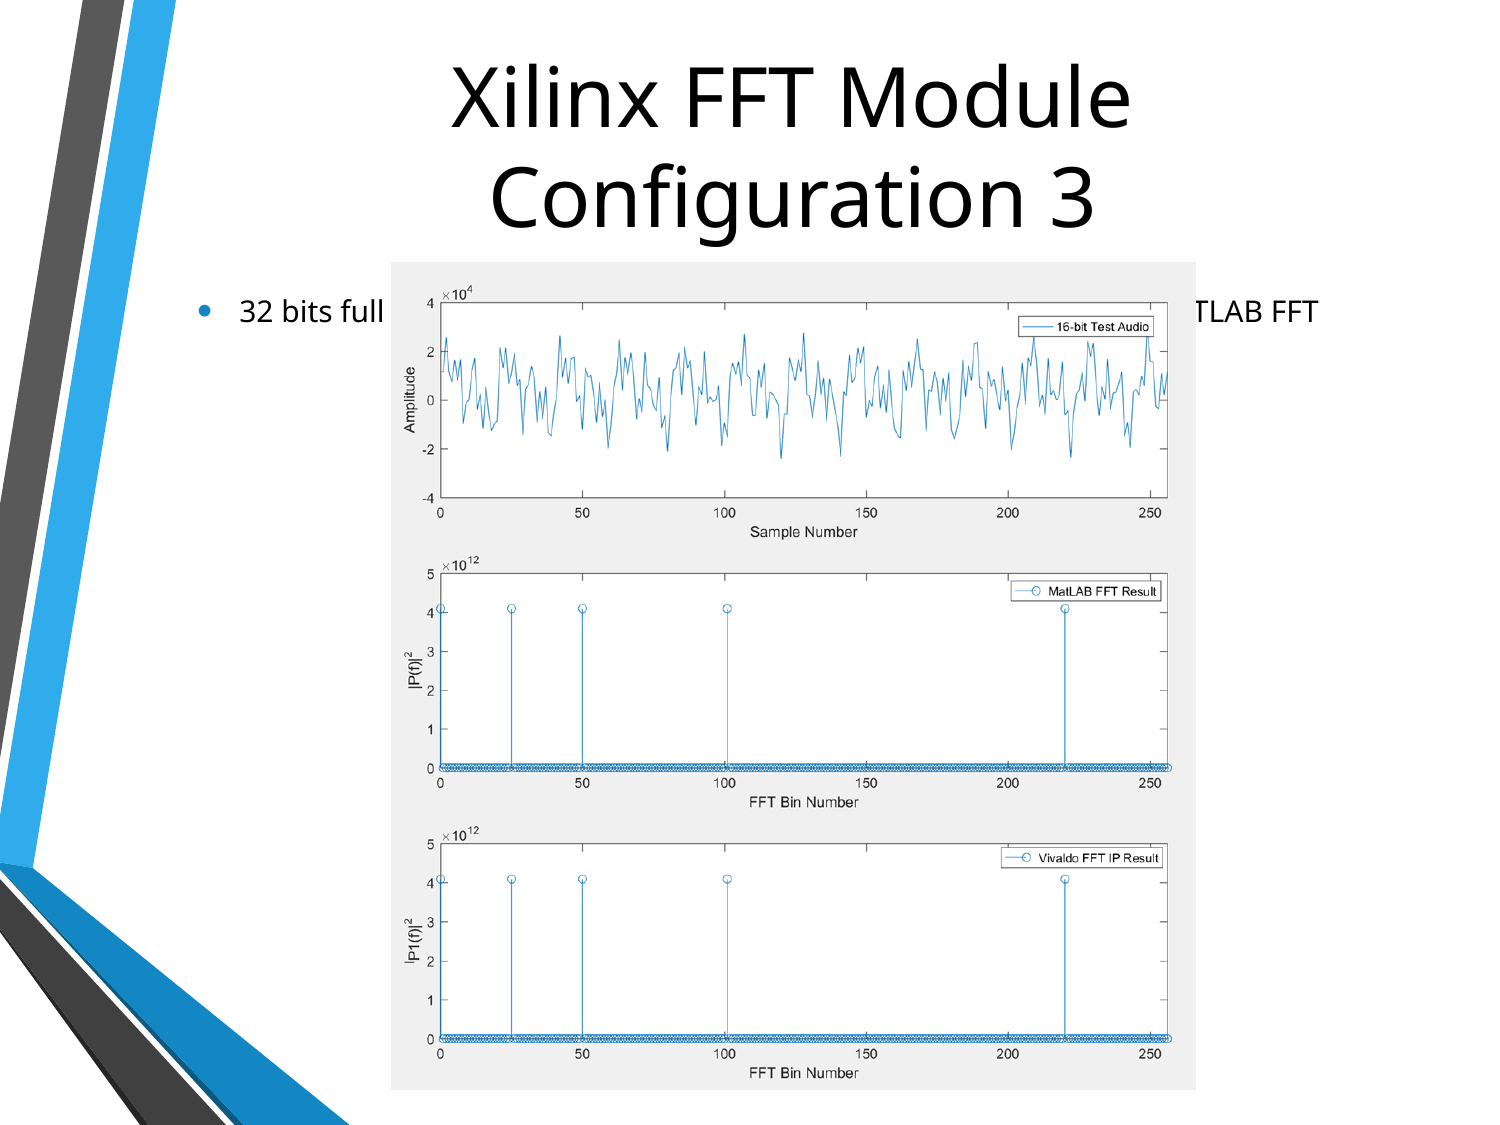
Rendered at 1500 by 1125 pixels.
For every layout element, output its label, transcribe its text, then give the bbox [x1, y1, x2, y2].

title Xilinx FFT Module Configuration 3 [160, 24, 1425, 263]
picture [390, 262, 1196, 1090]
list 32 bits full precision output -> less than 1% error compared with MATLAB FFT [114, 284, 390, 355]
list 32 bits full precision output -> less than 1% error compared with MATLAB FFT [1196, 284, 1386, 355]
